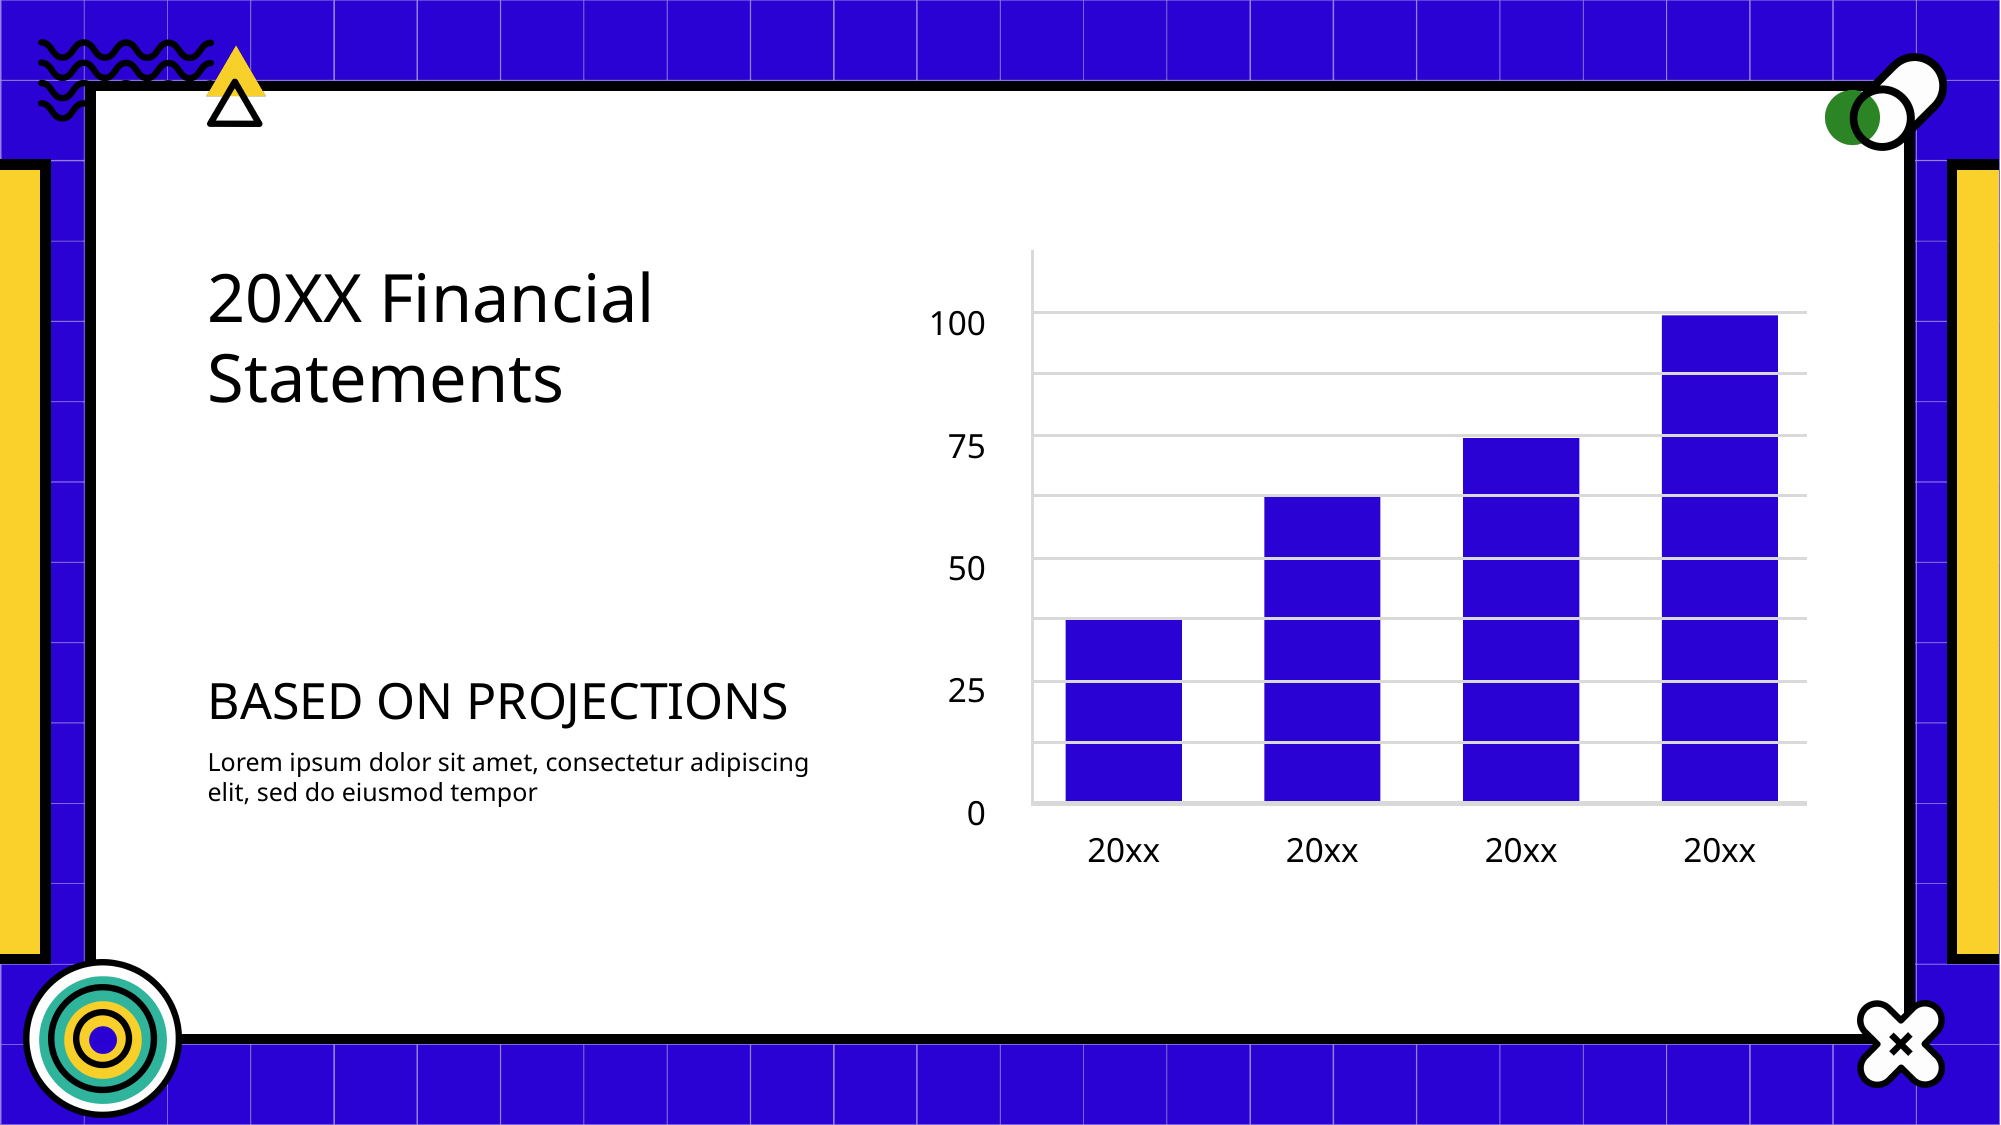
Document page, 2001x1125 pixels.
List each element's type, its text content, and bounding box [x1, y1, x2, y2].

picture [0, 0, 2000, 1125]
text_box 20xx [1048, 821, 1199, 877]
text_box 0 [873, 784, 1001, 840]
text_box 75 [873, 417, 1001, 473]
text_box 20xx [1446, 821, 1597, 877]
text_box 100 [873, 294, 1001, 350]
text_box Lorem ipsum dolor sit amet, consectetur adipiscing elit, sed do eiusmod tempor [192, 739, 874, 814]
text_box 20XX Financial Statements [192, 248, 843, 424]
text_box 50 [873, 539, 1001, 595]
text_box 25 [874, 662, 1001, 717]
text_box BASED ON PROJECTIONS [192, 662, 874, 737]
text_box 20xx [1644, 821, 1795, 877]
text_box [1030, 247, 1807, 805]
text_box 20xx [1247, 821, 1398, 877]
